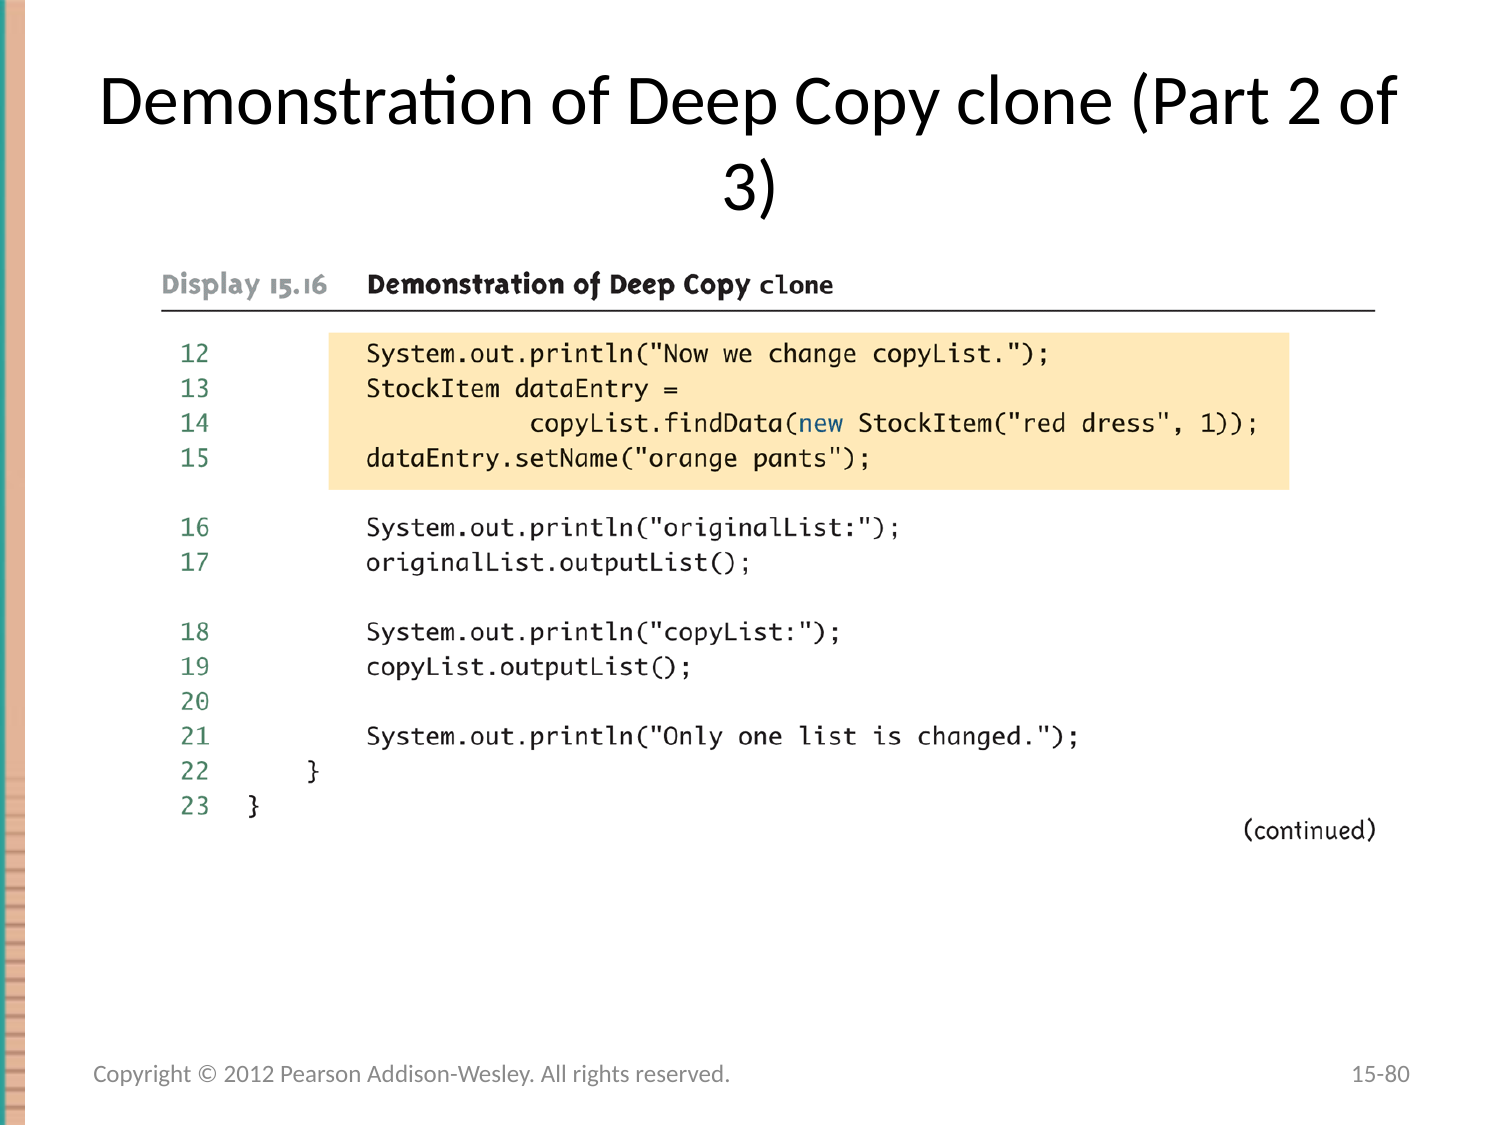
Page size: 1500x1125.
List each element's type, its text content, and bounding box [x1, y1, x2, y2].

footer Copyright © 2012 Pearson Addison-Wesley. All rights reserved. [75, 1042, 750, 1103]
slide_number 15-80 [1074, 1042, 1425, 1103]
picture [0, 0, 25, 1125]
title Demonstration of Deep Copy clone (Part 2 of 3) [74, 44, 1426, 233]
picture [130, 256, 1407, 857]
